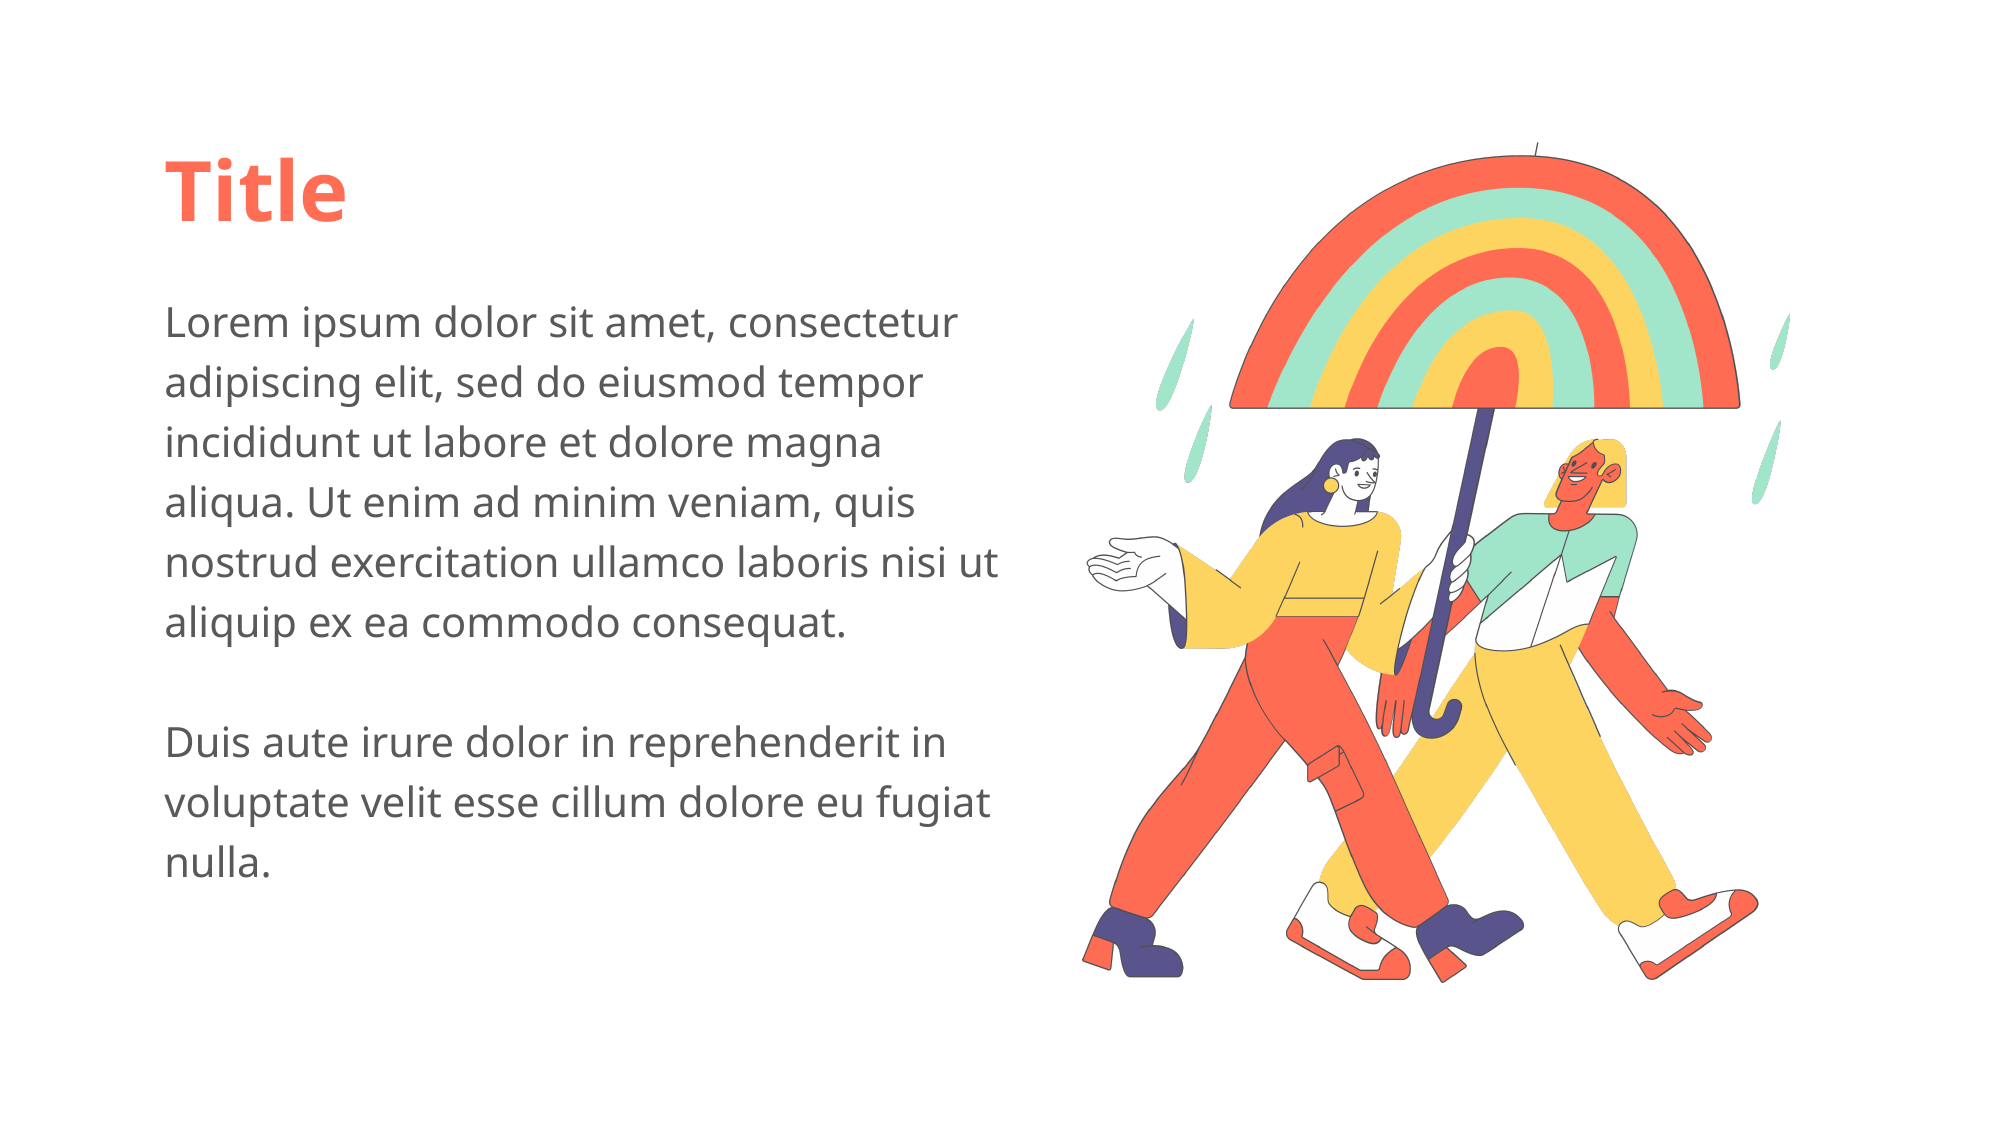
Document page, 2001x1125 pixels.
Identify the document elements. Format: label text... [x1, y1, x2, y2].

picture [1082, 142, 1790, 983]
text_box Lorem ipsum dolor sit amet, consectetur adipiscing elit, sed do eiusmod tempor incididunt ut labore et dolore magna aliqua. Ut enim ad minim veniam, quis nostrud exercitation ullamco laboris nisi ut aliquip ex ea commodo consequat. Duis aute irure dolor in reprehenderit in voluptate velit esse cillum dolore eu fugiat nulla. [149, 278, 1024, 882]
text_box Title [149, 130, 433, 264]
